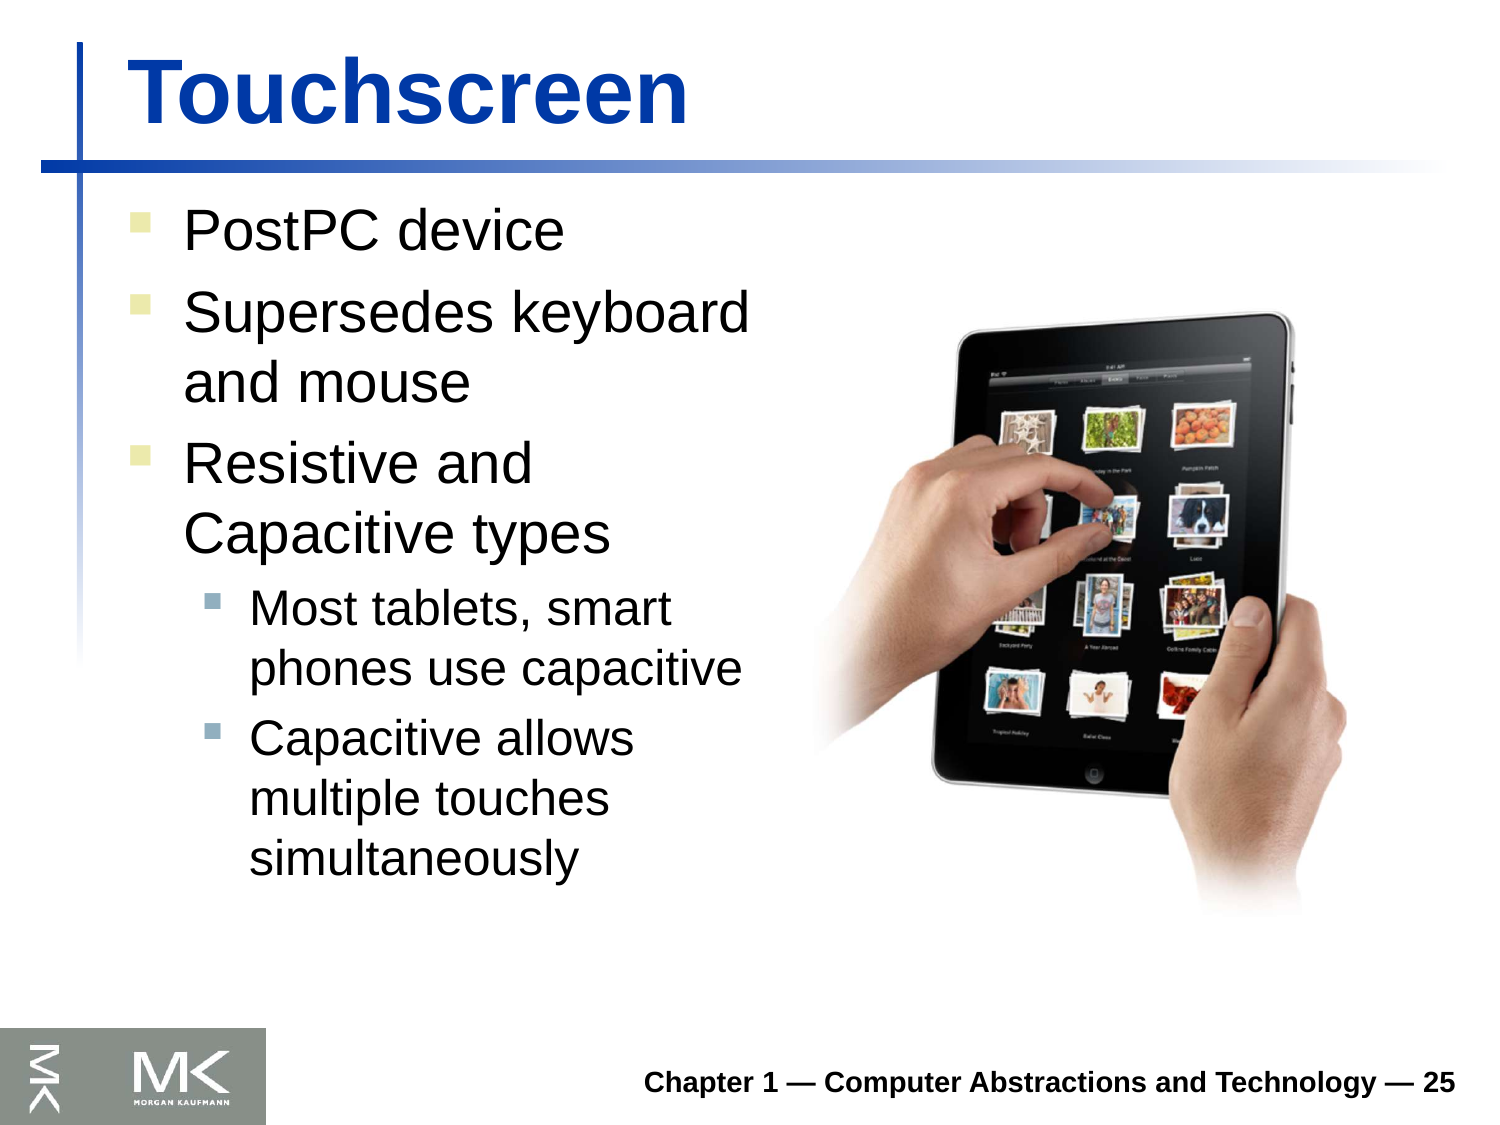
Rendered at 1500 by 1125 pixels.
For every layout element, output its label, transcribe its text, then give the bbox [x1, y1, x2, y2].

list PostPC device Supersedes keyboard and mouse Resistive and Capacitive types Most tablets, smart phones use capacitive Capacitive allows multiple touches simultaneously [112, 184, 778, 1024]
picture [808, 302, 1361, 917]
picture [0, 1028, 266, 1125]
footer Chapter 1 — Computer Abstractions and Technology — 25 [277, 1046, 1471, 1106]
title Touchscreen [112, 23, 1468, 149]
